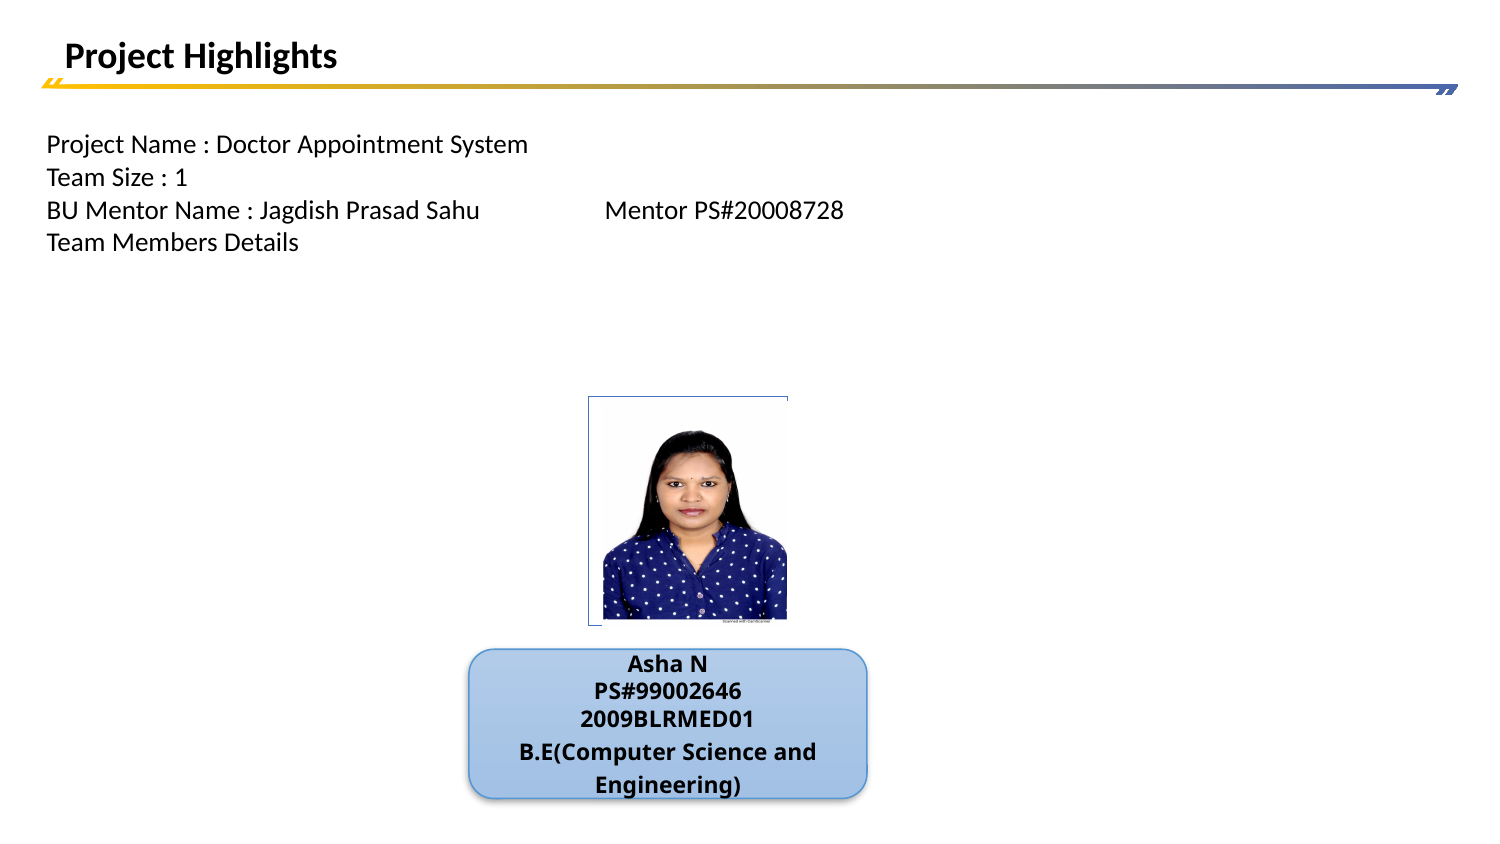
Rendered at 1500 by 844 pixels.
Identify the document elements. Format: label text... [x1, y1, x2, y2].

text_box Project Highlights [50, 0, 1450, 83]
text_box Project Name : Doctor Appointment System Team Size : 1 BU Mentor Name : Jagdish Prasad Sahu Mentor PS#20008728 Team Members Details [35, 122, 1313, 295]
picture [602, 401, 788, 626]
text_box [588, 396, 788, 626]
text_box Asha N PS#99002646 2009BLRMED01 B.E(Computer Science and Engineering) [468, 648, 868, 800]
